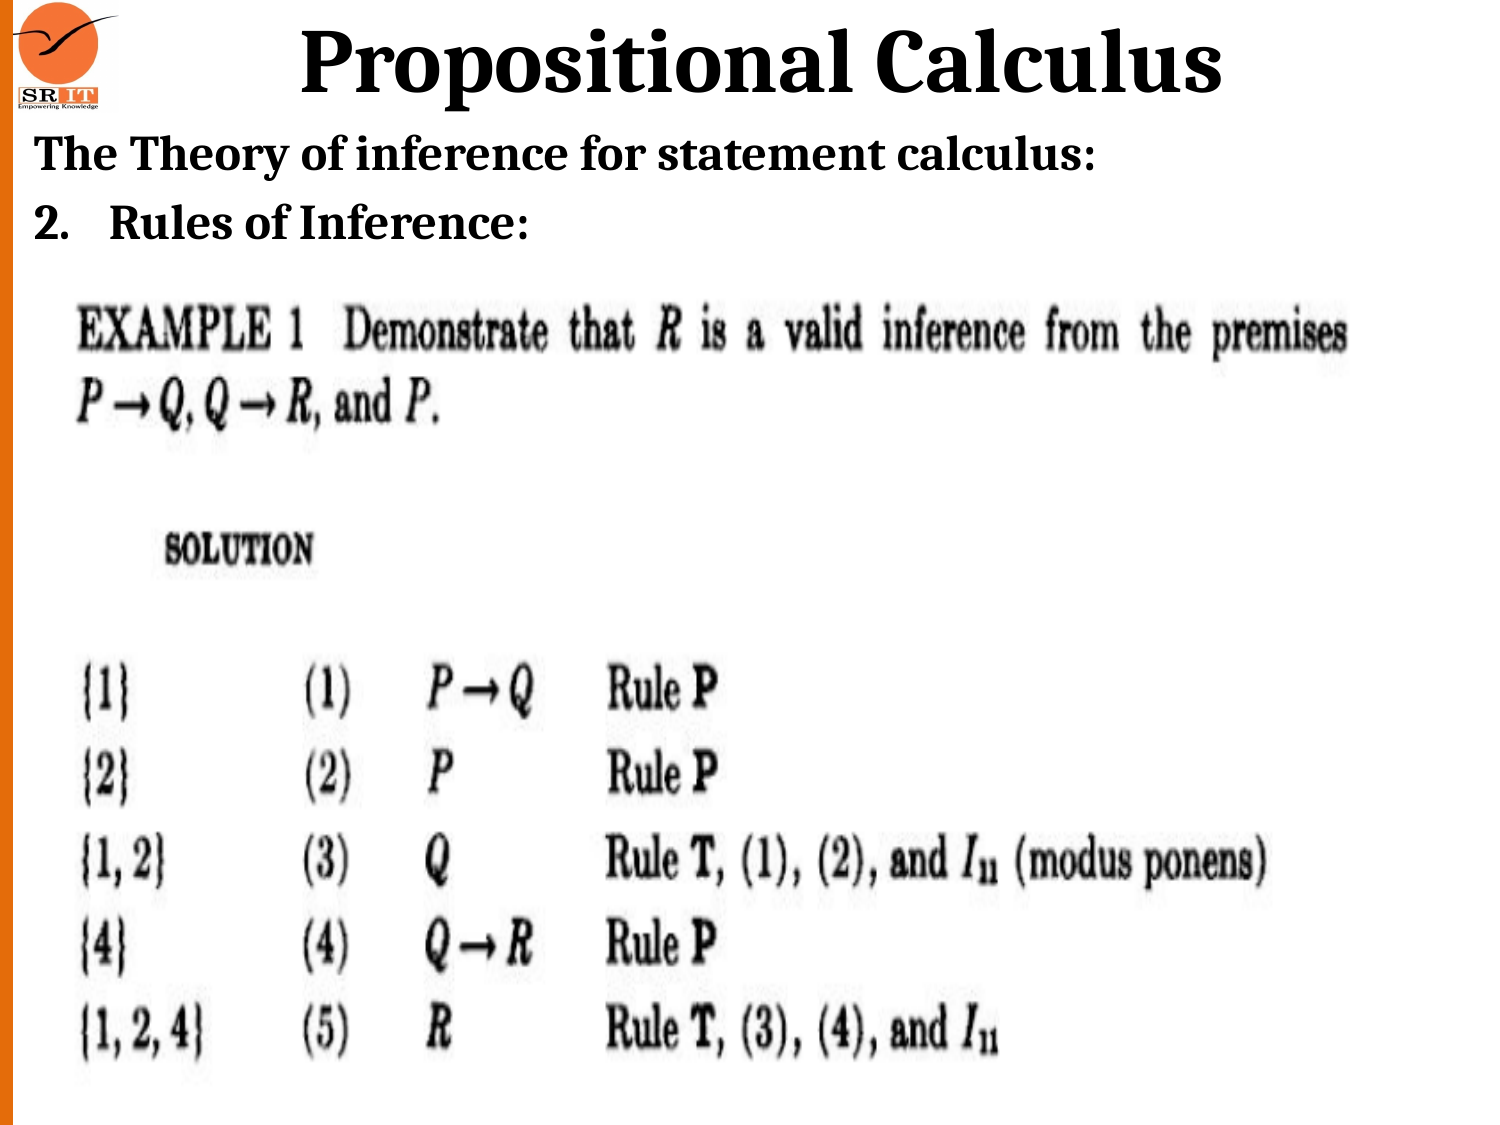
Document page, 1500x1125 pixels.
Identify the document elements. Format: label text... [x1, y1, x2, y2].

title Propositional Calculus [24, 0, 1500, 113]
list The Theory of inference for statement calculus: Rules of Inference: [18, 112, 1482, 1098]
picture [13, 0, 24, 113]
picture [49, 262, 1438, 1098]
